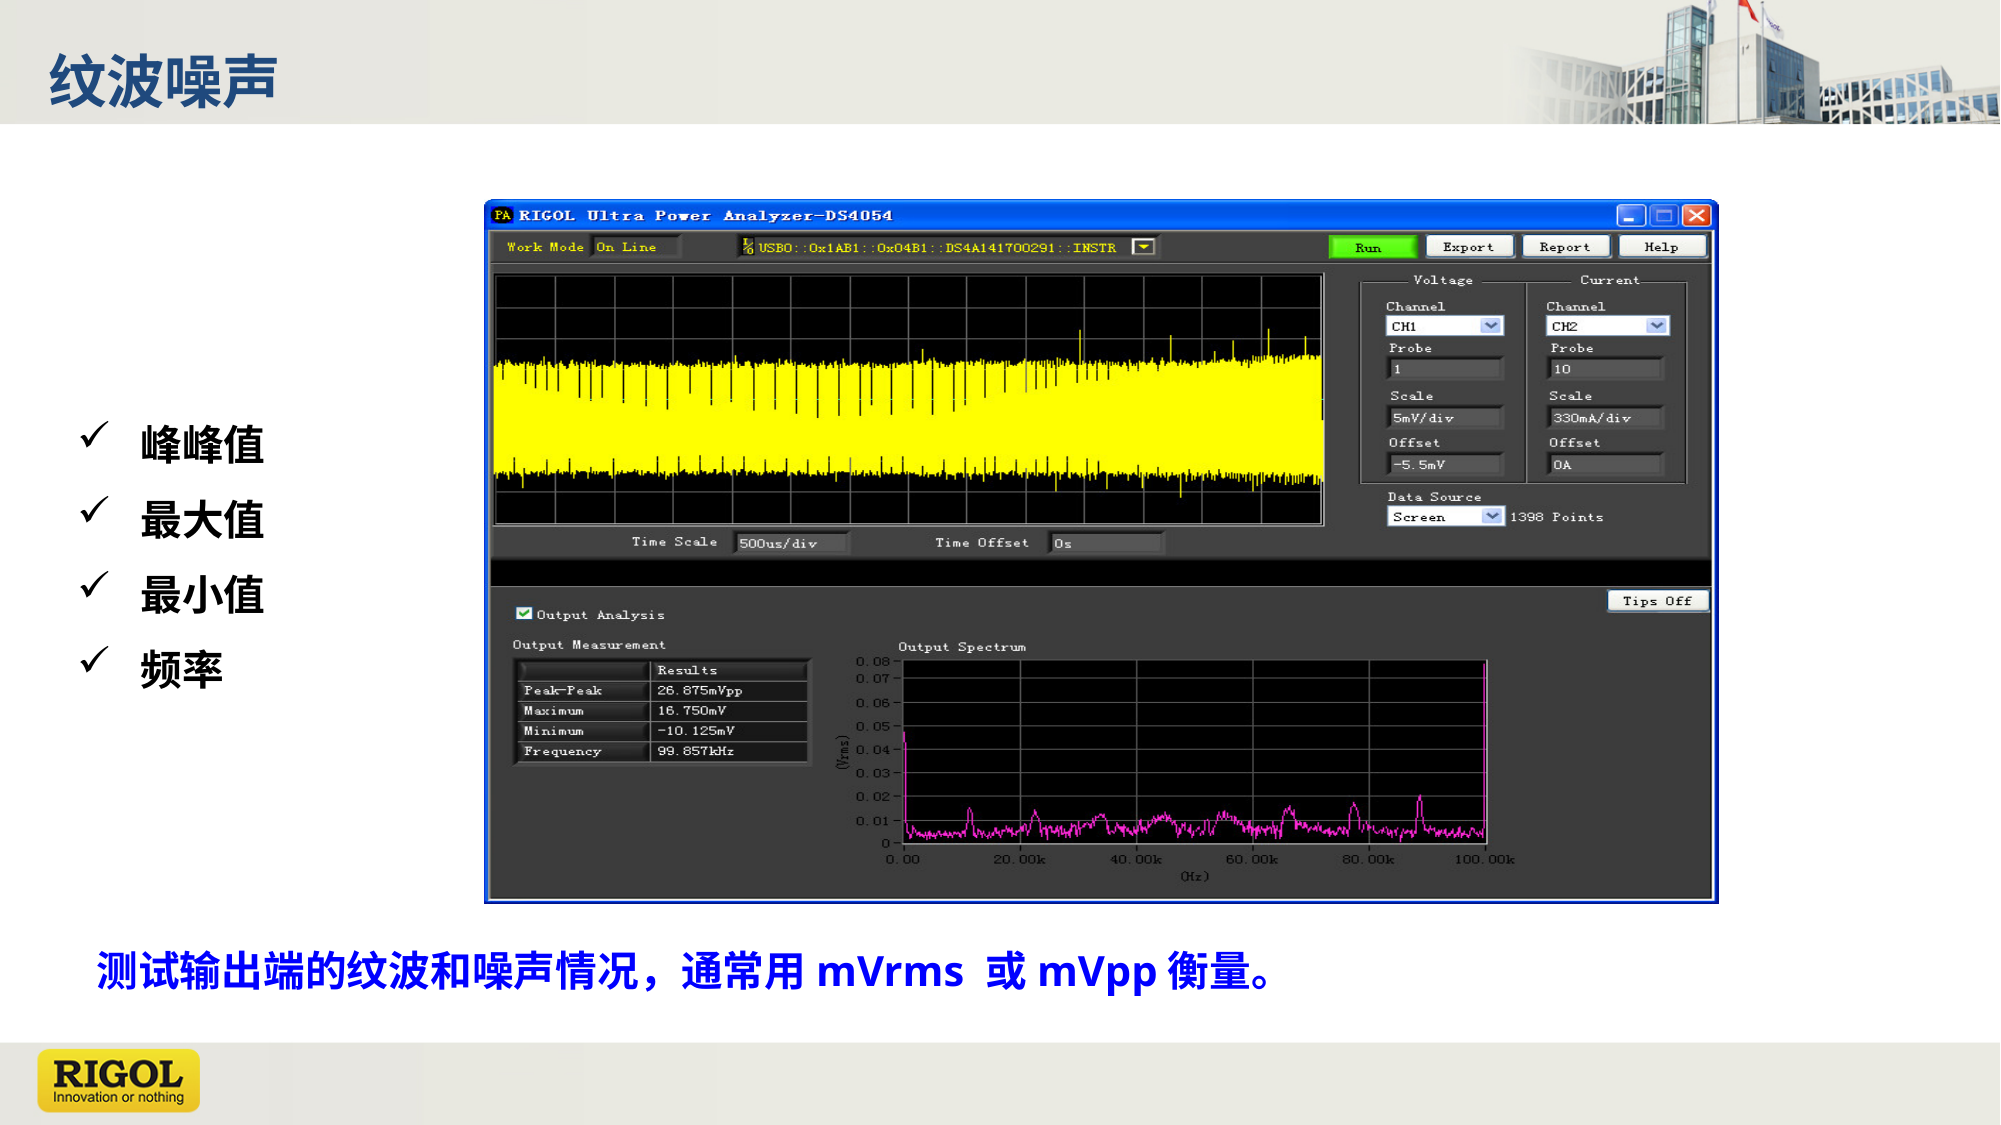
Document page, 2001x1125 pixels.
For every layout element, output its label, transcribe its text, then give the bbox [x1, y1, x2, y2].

title 纹波噪声 [33, 37, 1784, 138]
picture [0, 0, 2000, 1125]
text_box 峰峰值 最大值 最小值 频率 [62, 386, 478, 702]
text_box 测试输出端的纹波和噪声情况，通常用mVrms 或mVpp衡量。 [81, 937, 1308, 1003]
